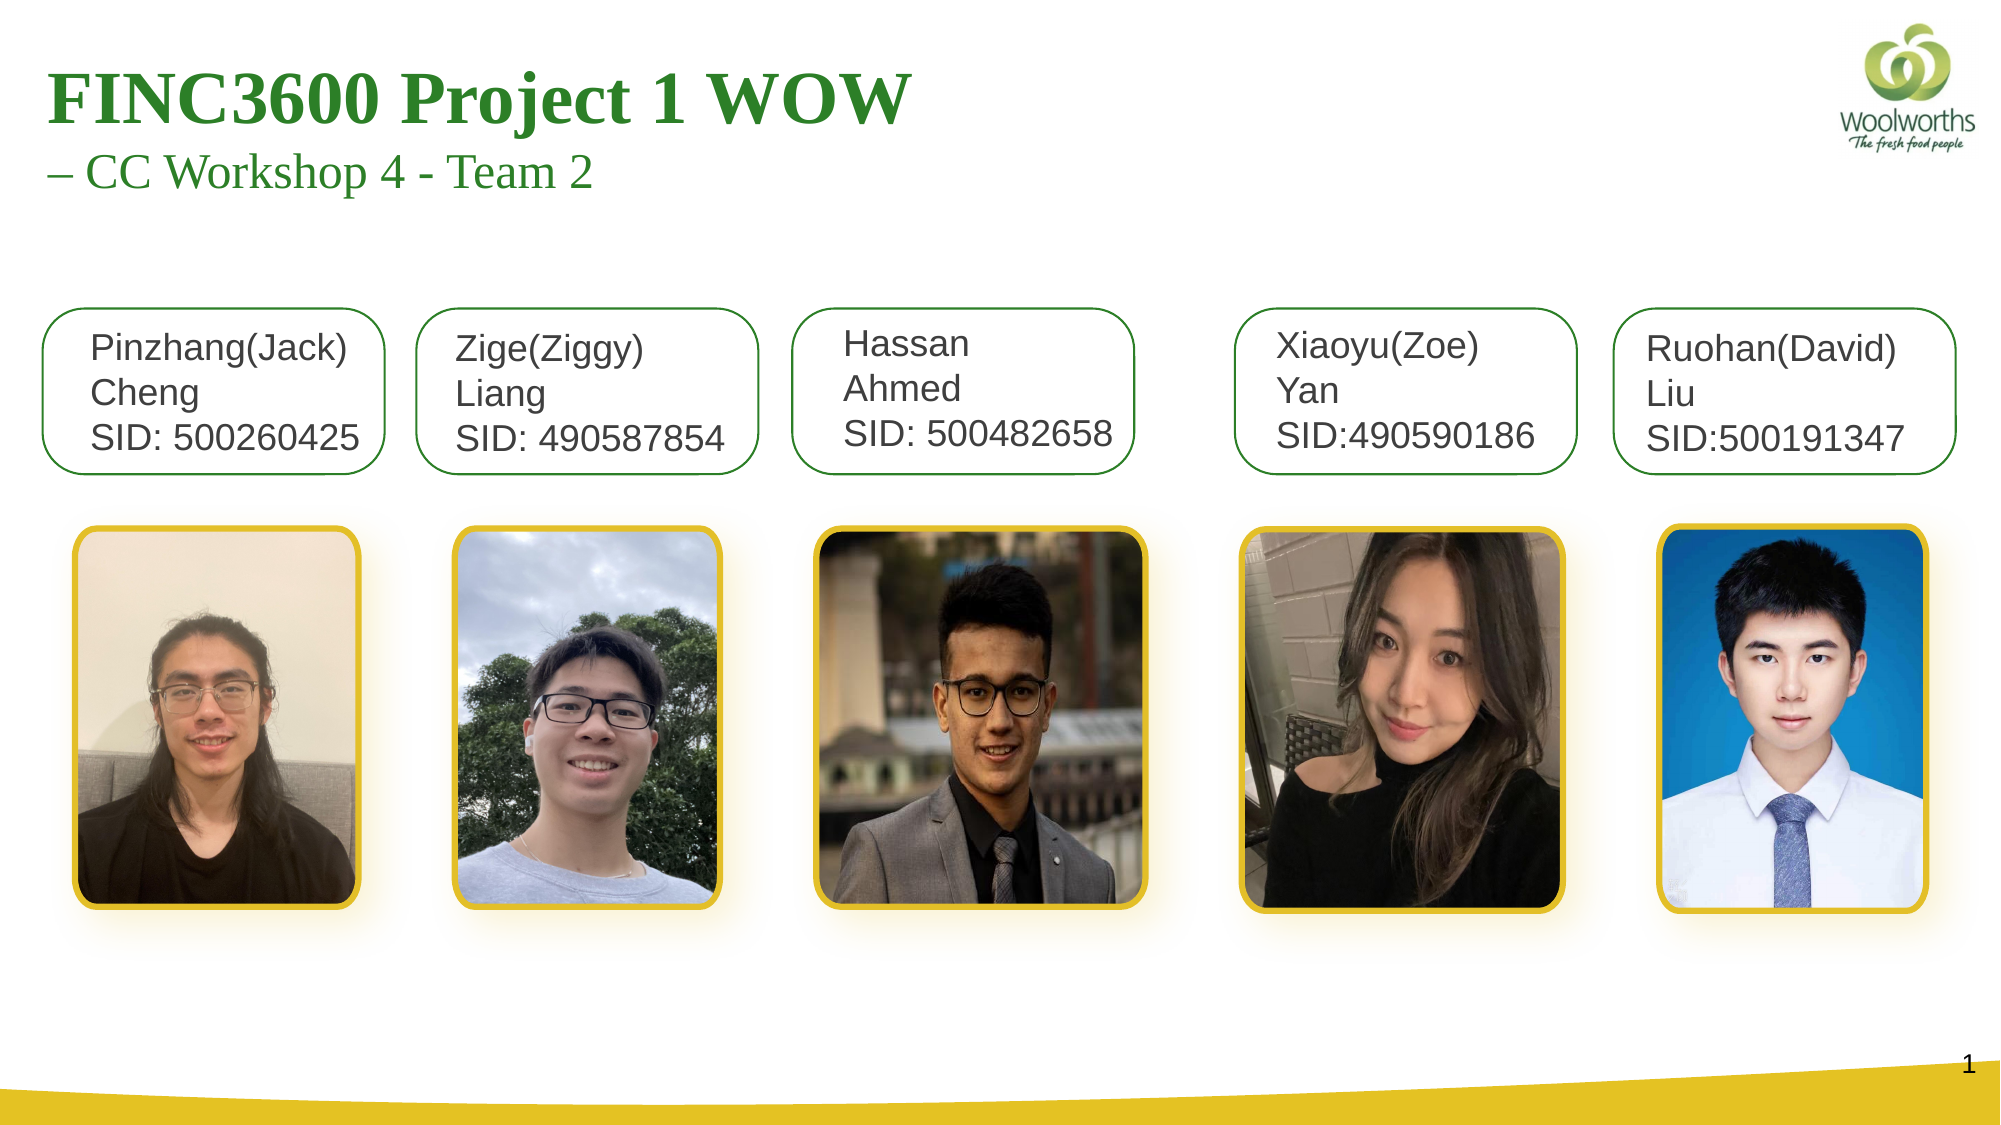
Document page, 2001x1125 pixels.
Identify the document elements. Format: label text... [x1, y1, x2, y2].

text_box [416, 308, 759, 477]
picture [816, 528, 1146, 907]
picture [1658, 526, 1927, 912]
text_box FINC3600 Project 1 WOW – CC Workshop 4 - Team 2 [32, 33, 1100, 214]
picture [1241, 528, 1564, 912]
picture [74, 528, 359, 907]
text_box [1234, 305, 1632, 475]
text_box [1613, 308, 1956, 477]
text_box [42, 307, 415, 475]
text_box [791, 303, 1135, 475]
slide_number ‹#› [1871, 1038, 1992, 1125]
picture [454, 528, 721, 907]
picture [1838, 19, 1979, 159]
